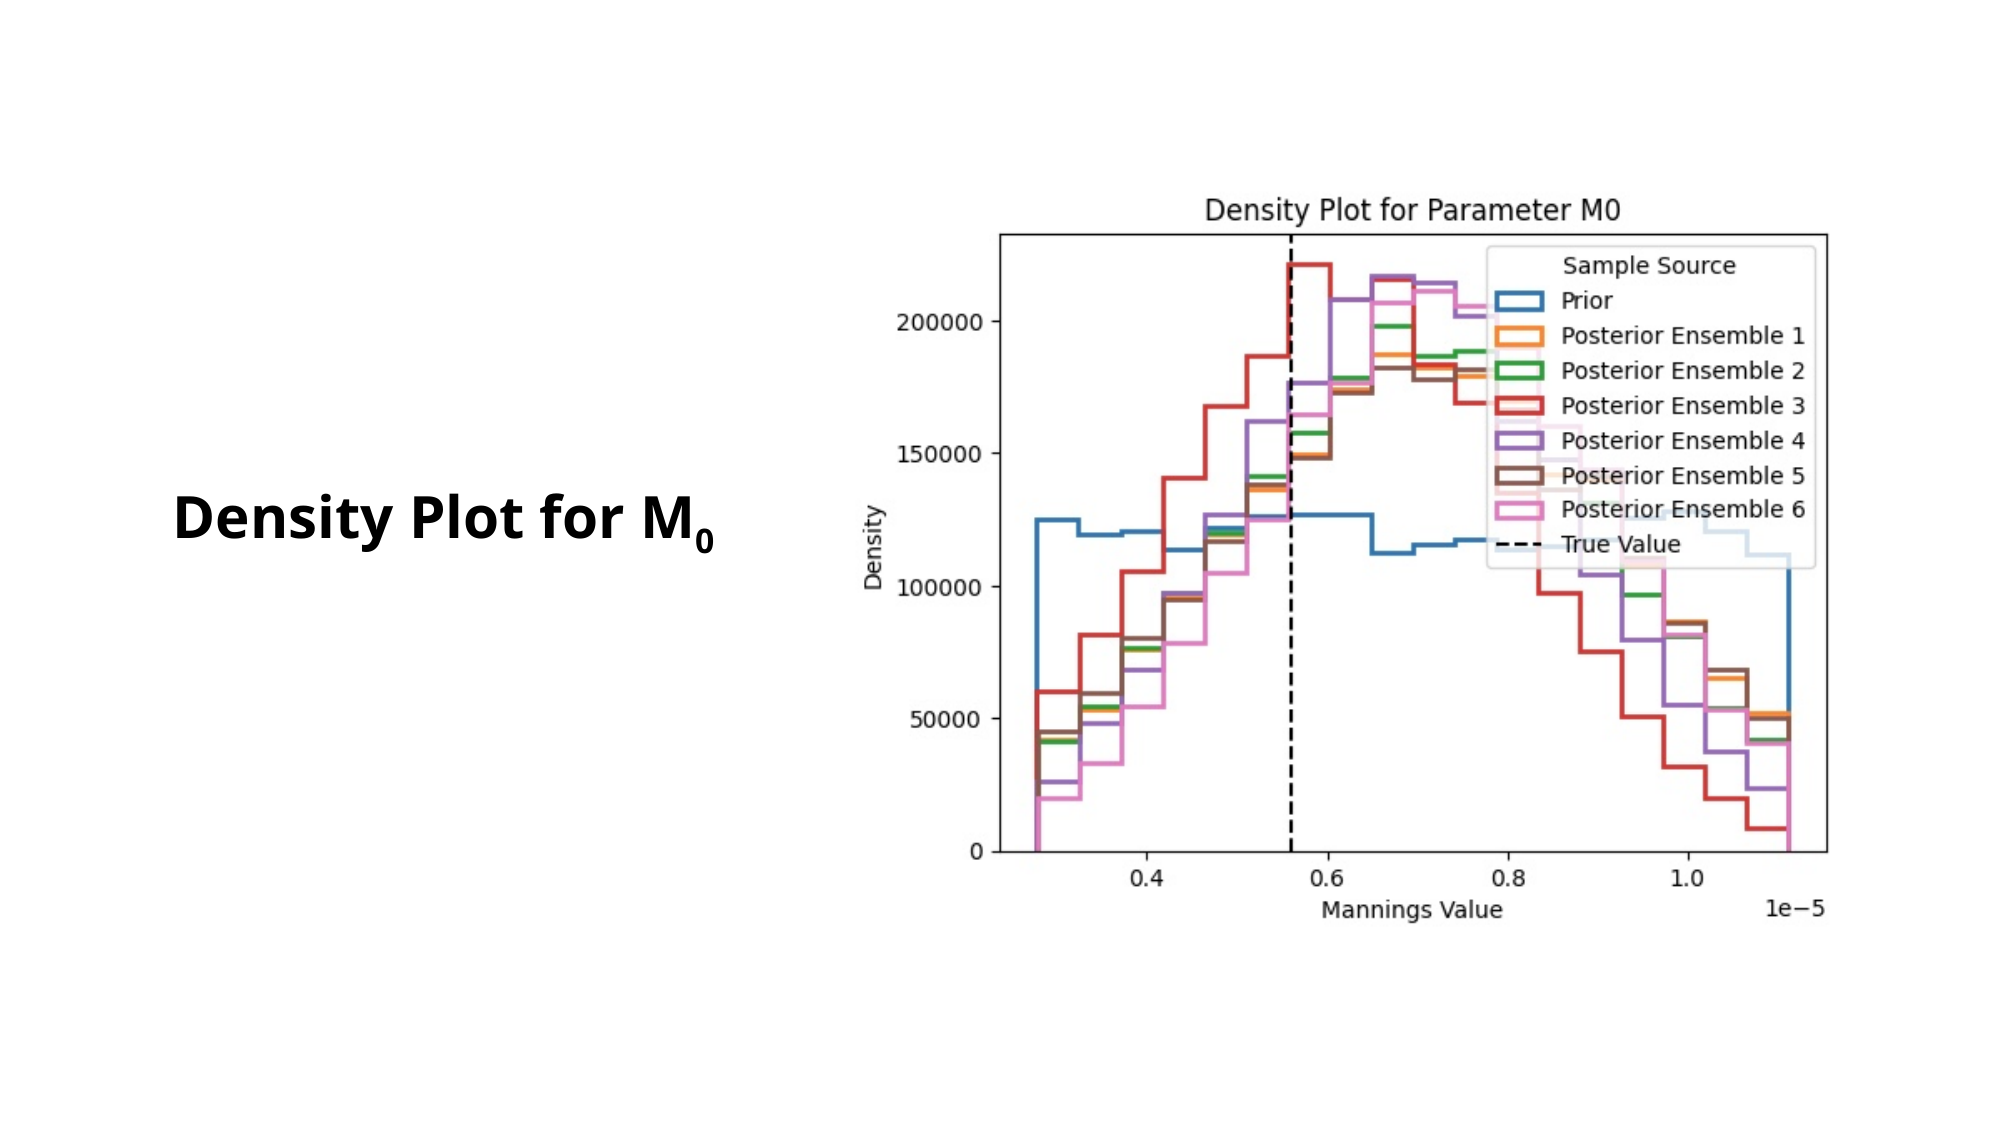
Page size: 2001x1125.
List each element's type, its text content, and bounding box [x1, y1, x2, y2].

picture [803, 179, 1926, 946]
list Density Plot for M0 [157, 474, 803, 595]
